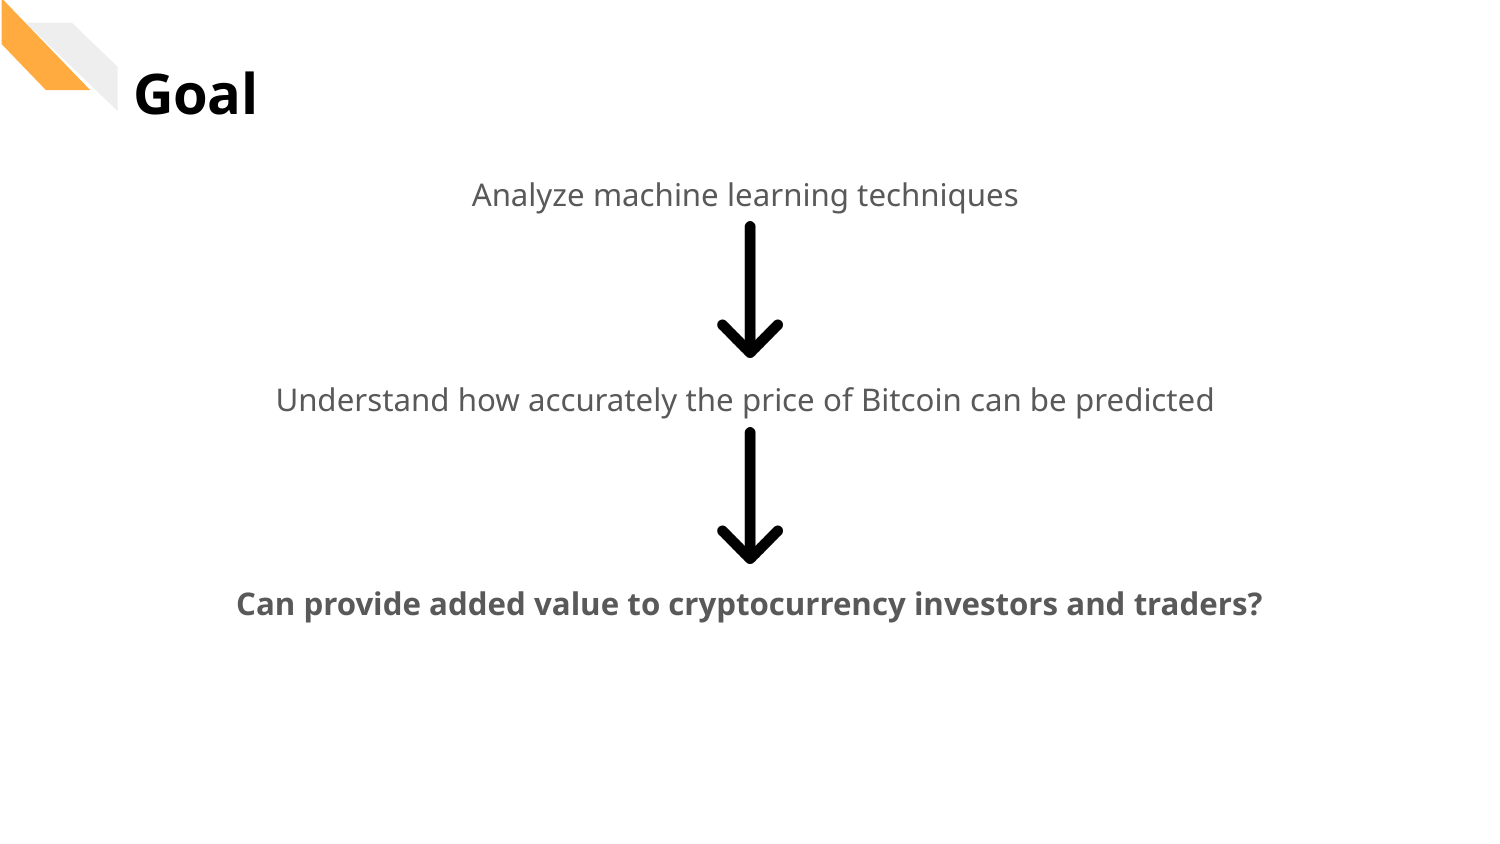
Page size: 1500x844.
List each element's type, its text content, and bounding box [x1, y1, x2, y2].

list Analyze machine learning techniques Understand how accurately the price of Bitcoin can be predicted Can provide added value to cryptocurrency investors and traders? [51, 155, 1449, 787]
picture [681, 221, 818, 358]
title Goal [118, 43, 1273, 142]
picture [681, 427, 818, 564]
